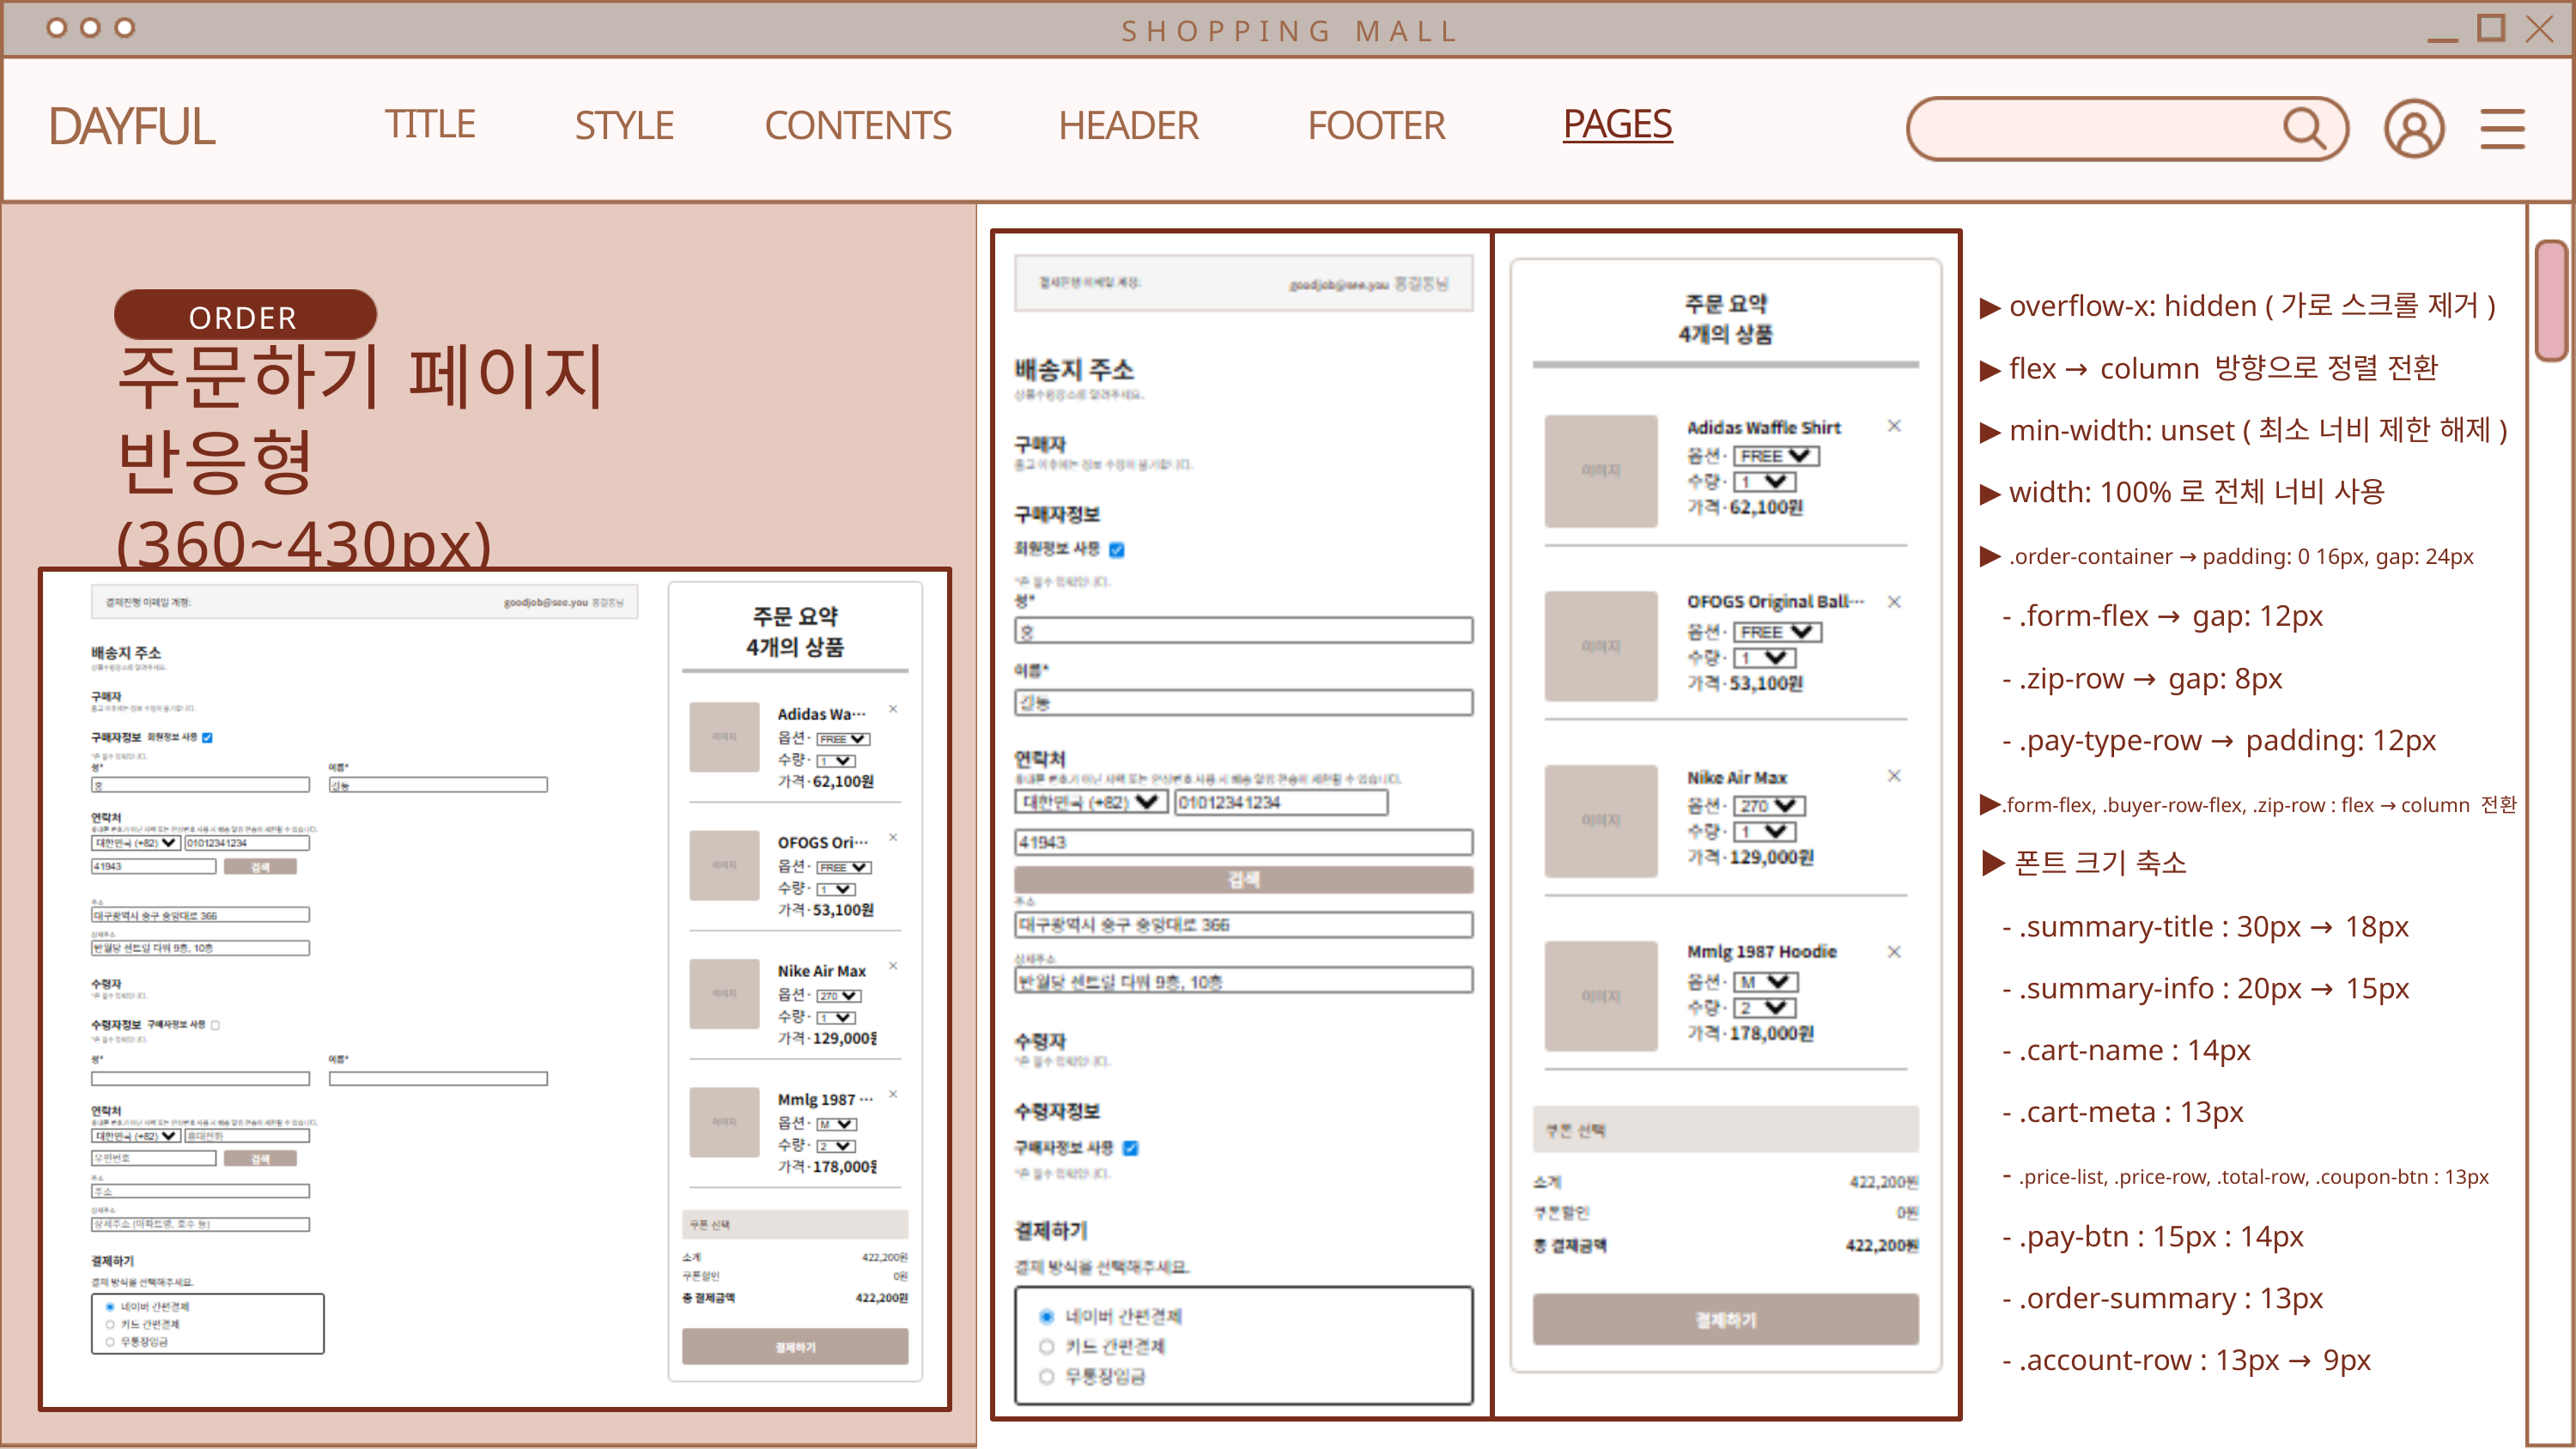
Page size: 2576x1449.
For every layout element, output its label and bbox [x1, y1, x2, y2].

picture [994, 233, 1490, 1417]
picture [0, 0, 2576, 1449]
text_box [980, 214, 2521, 1449]
picture [1492, 233, 1959, 1417]
